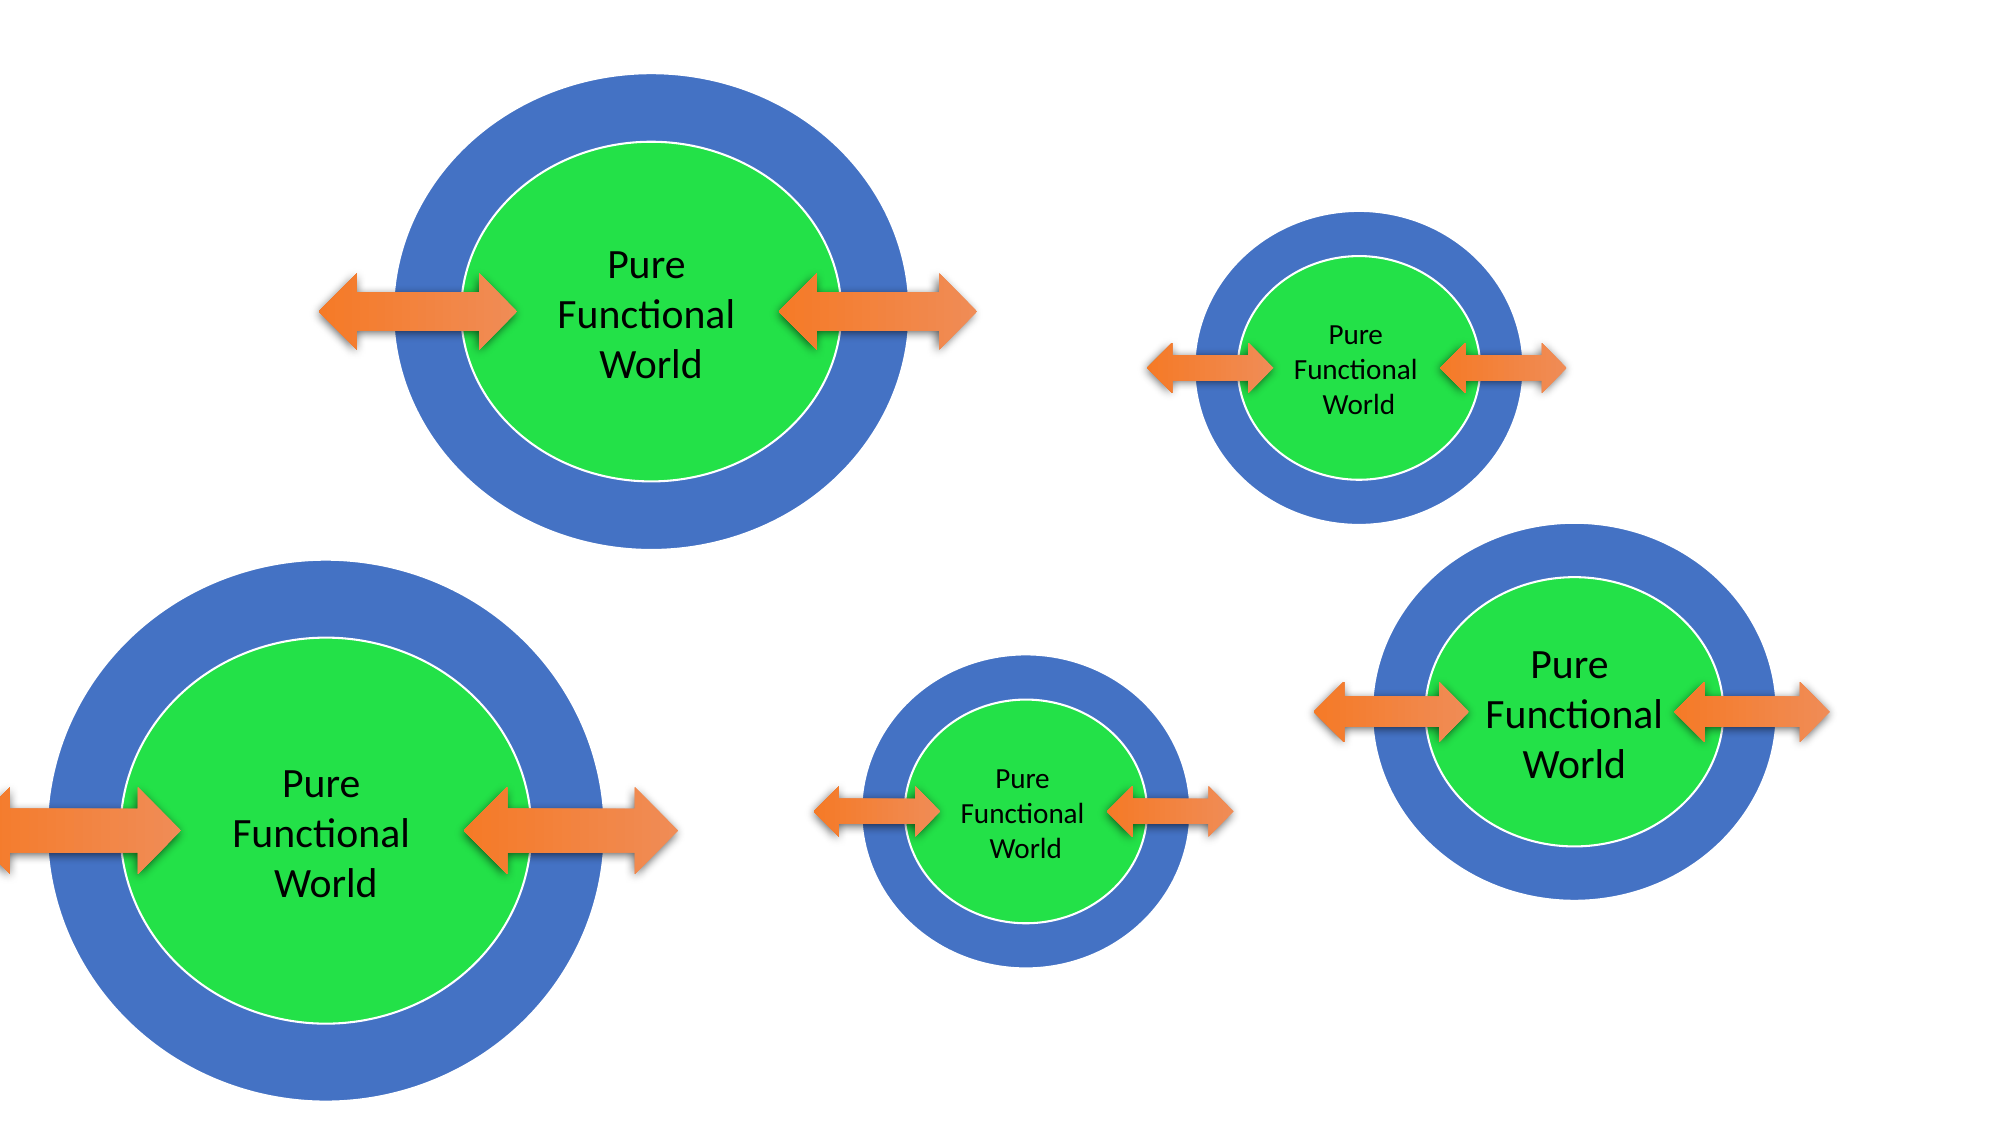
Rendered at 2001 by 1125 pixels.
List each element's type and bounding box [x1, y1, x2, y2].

text_box [1313, 522, 1830, 901]
text_box [0, 559, 679, 1102]
text_box [813, 654, 1234, 969]
text_box [1146, 210, 1567, 525]
text_box [318, 73, 978, 550]
